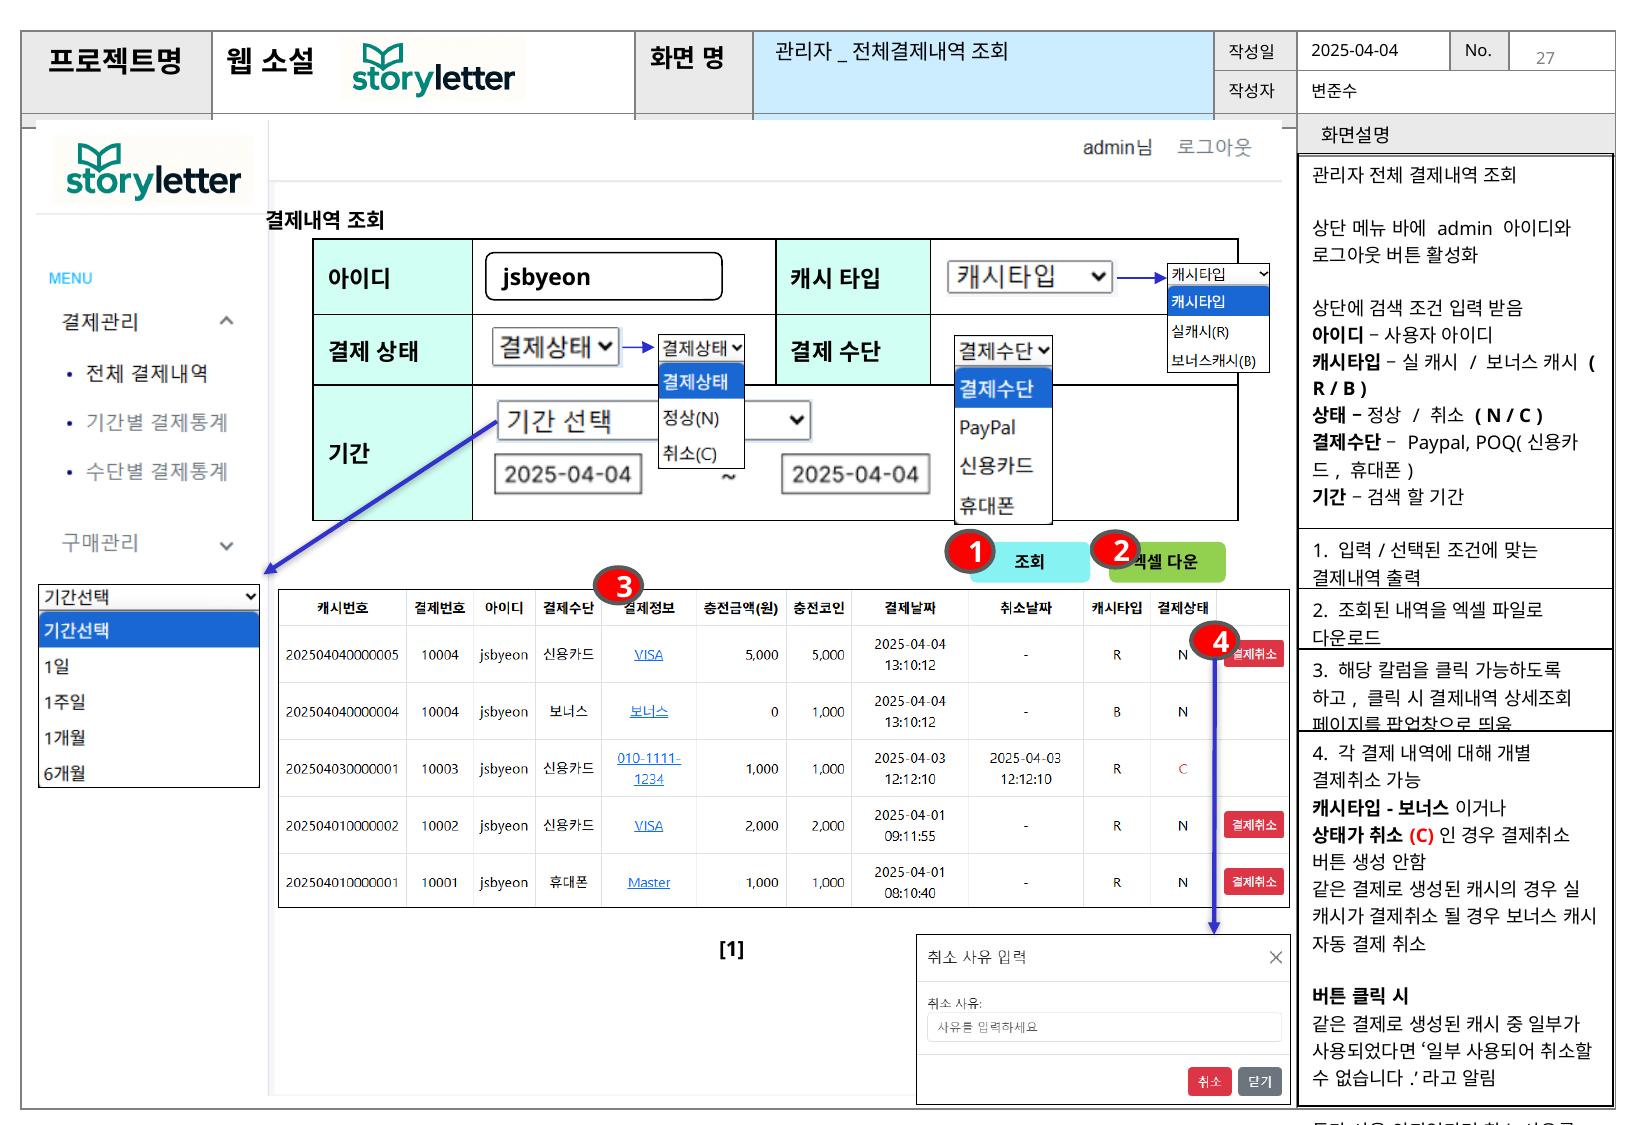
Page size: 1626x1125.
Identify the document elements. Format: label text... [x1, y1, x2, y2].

text_box [1287, 907, 1296, 1096]
picture [339, 35, 526, 101]
table_cell 1. 입력/선택된 조건에 맞는 결제내역 출력 [1299, 529, 1612, 588]
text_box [265, 421, 497, 575]
table_header 관리자 전체 결제내역 조회 상단 메뉴 바에 admin 아이디와 로그아웃 버튼 활성화 상단에 검색 조건 입력 받음 아이디 – 사용자 아이디 캐시타입 – 실 캐시 / 보너스 캐시 ( R / B ) 상태 – 정상 / 취소 ( N / C ) 결제수단 – Paypal, POQ(신용카드, 휴대폰) 기간 – 검색 할 기간 내역은 10개 씩 페이징 처리 출력 [1299, 154, 1612, 528]
text_box [1287, 181, 1296, 596]
table_cell 3. 해당 칼럼을 클릭 가능하도록 하고, 클릭 시 결제내역 상세조회 페이지를 팝업창으로 띄움 [1299, 650, 1612, 730]
text_box 관리자_전체결제내역 조회 [761, 31, 1025, 71]
table_cell 2. 조회된 내역을 엑셀 파일로 다운로드 [1299, 589, 1612, 648]
table_cell 4. 각 결제 내역에 대해 개별 결제취소 가능 캐시타입-보너스 이거나 상태가 취소(C)인 경우 결제취소 버튼 생성 안함 같은 결제로 생성된 캐시의 경우 실 캐시가 결제취소 될 경우 보너스 캐시 자동 결제 취소 버튼 클릭 시 같은 결제로 생성된 캐시 중 일부가 사용되었다면 ‘일부 사용되어 취소할 수 없습니다.’라고 알림 둘다 사용 안되었다면 취소 사유를 묻는 창이 나옴 [1299, 732, 1612, 1105]
picture [27, 119, 1291, 1105]
